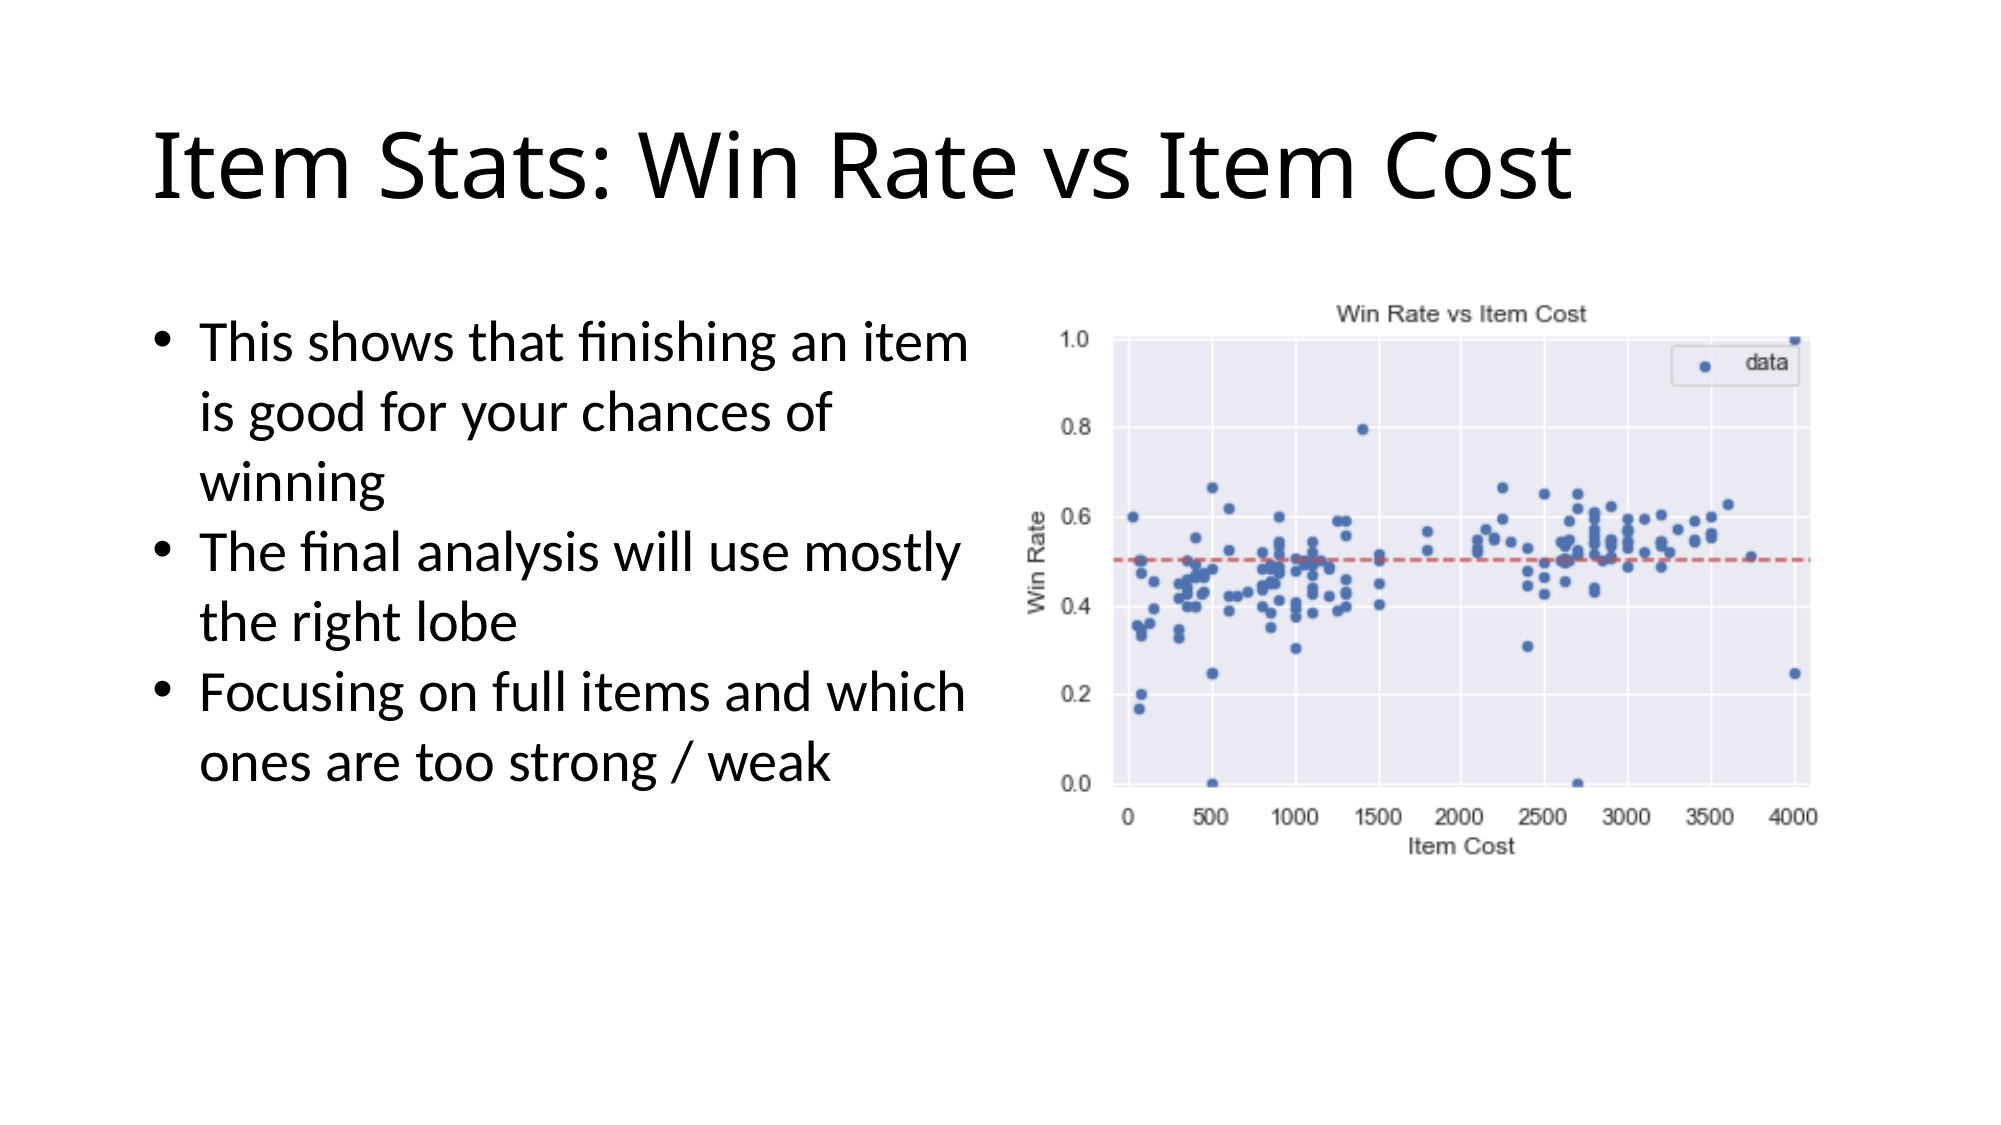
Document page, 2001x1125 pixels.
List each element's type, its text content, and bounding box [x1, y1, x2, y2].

text_box This shows that finishing an item is good for your chances of winning The final analysis will use mostly the right lobe Focusing on full items and which ones are too strong / weak [137, 295, 999, 801]
title Item Stats: Win Rate vs Item Cost [137, 59, 1863, 278]
picture [999, 262, 1901, 863]
